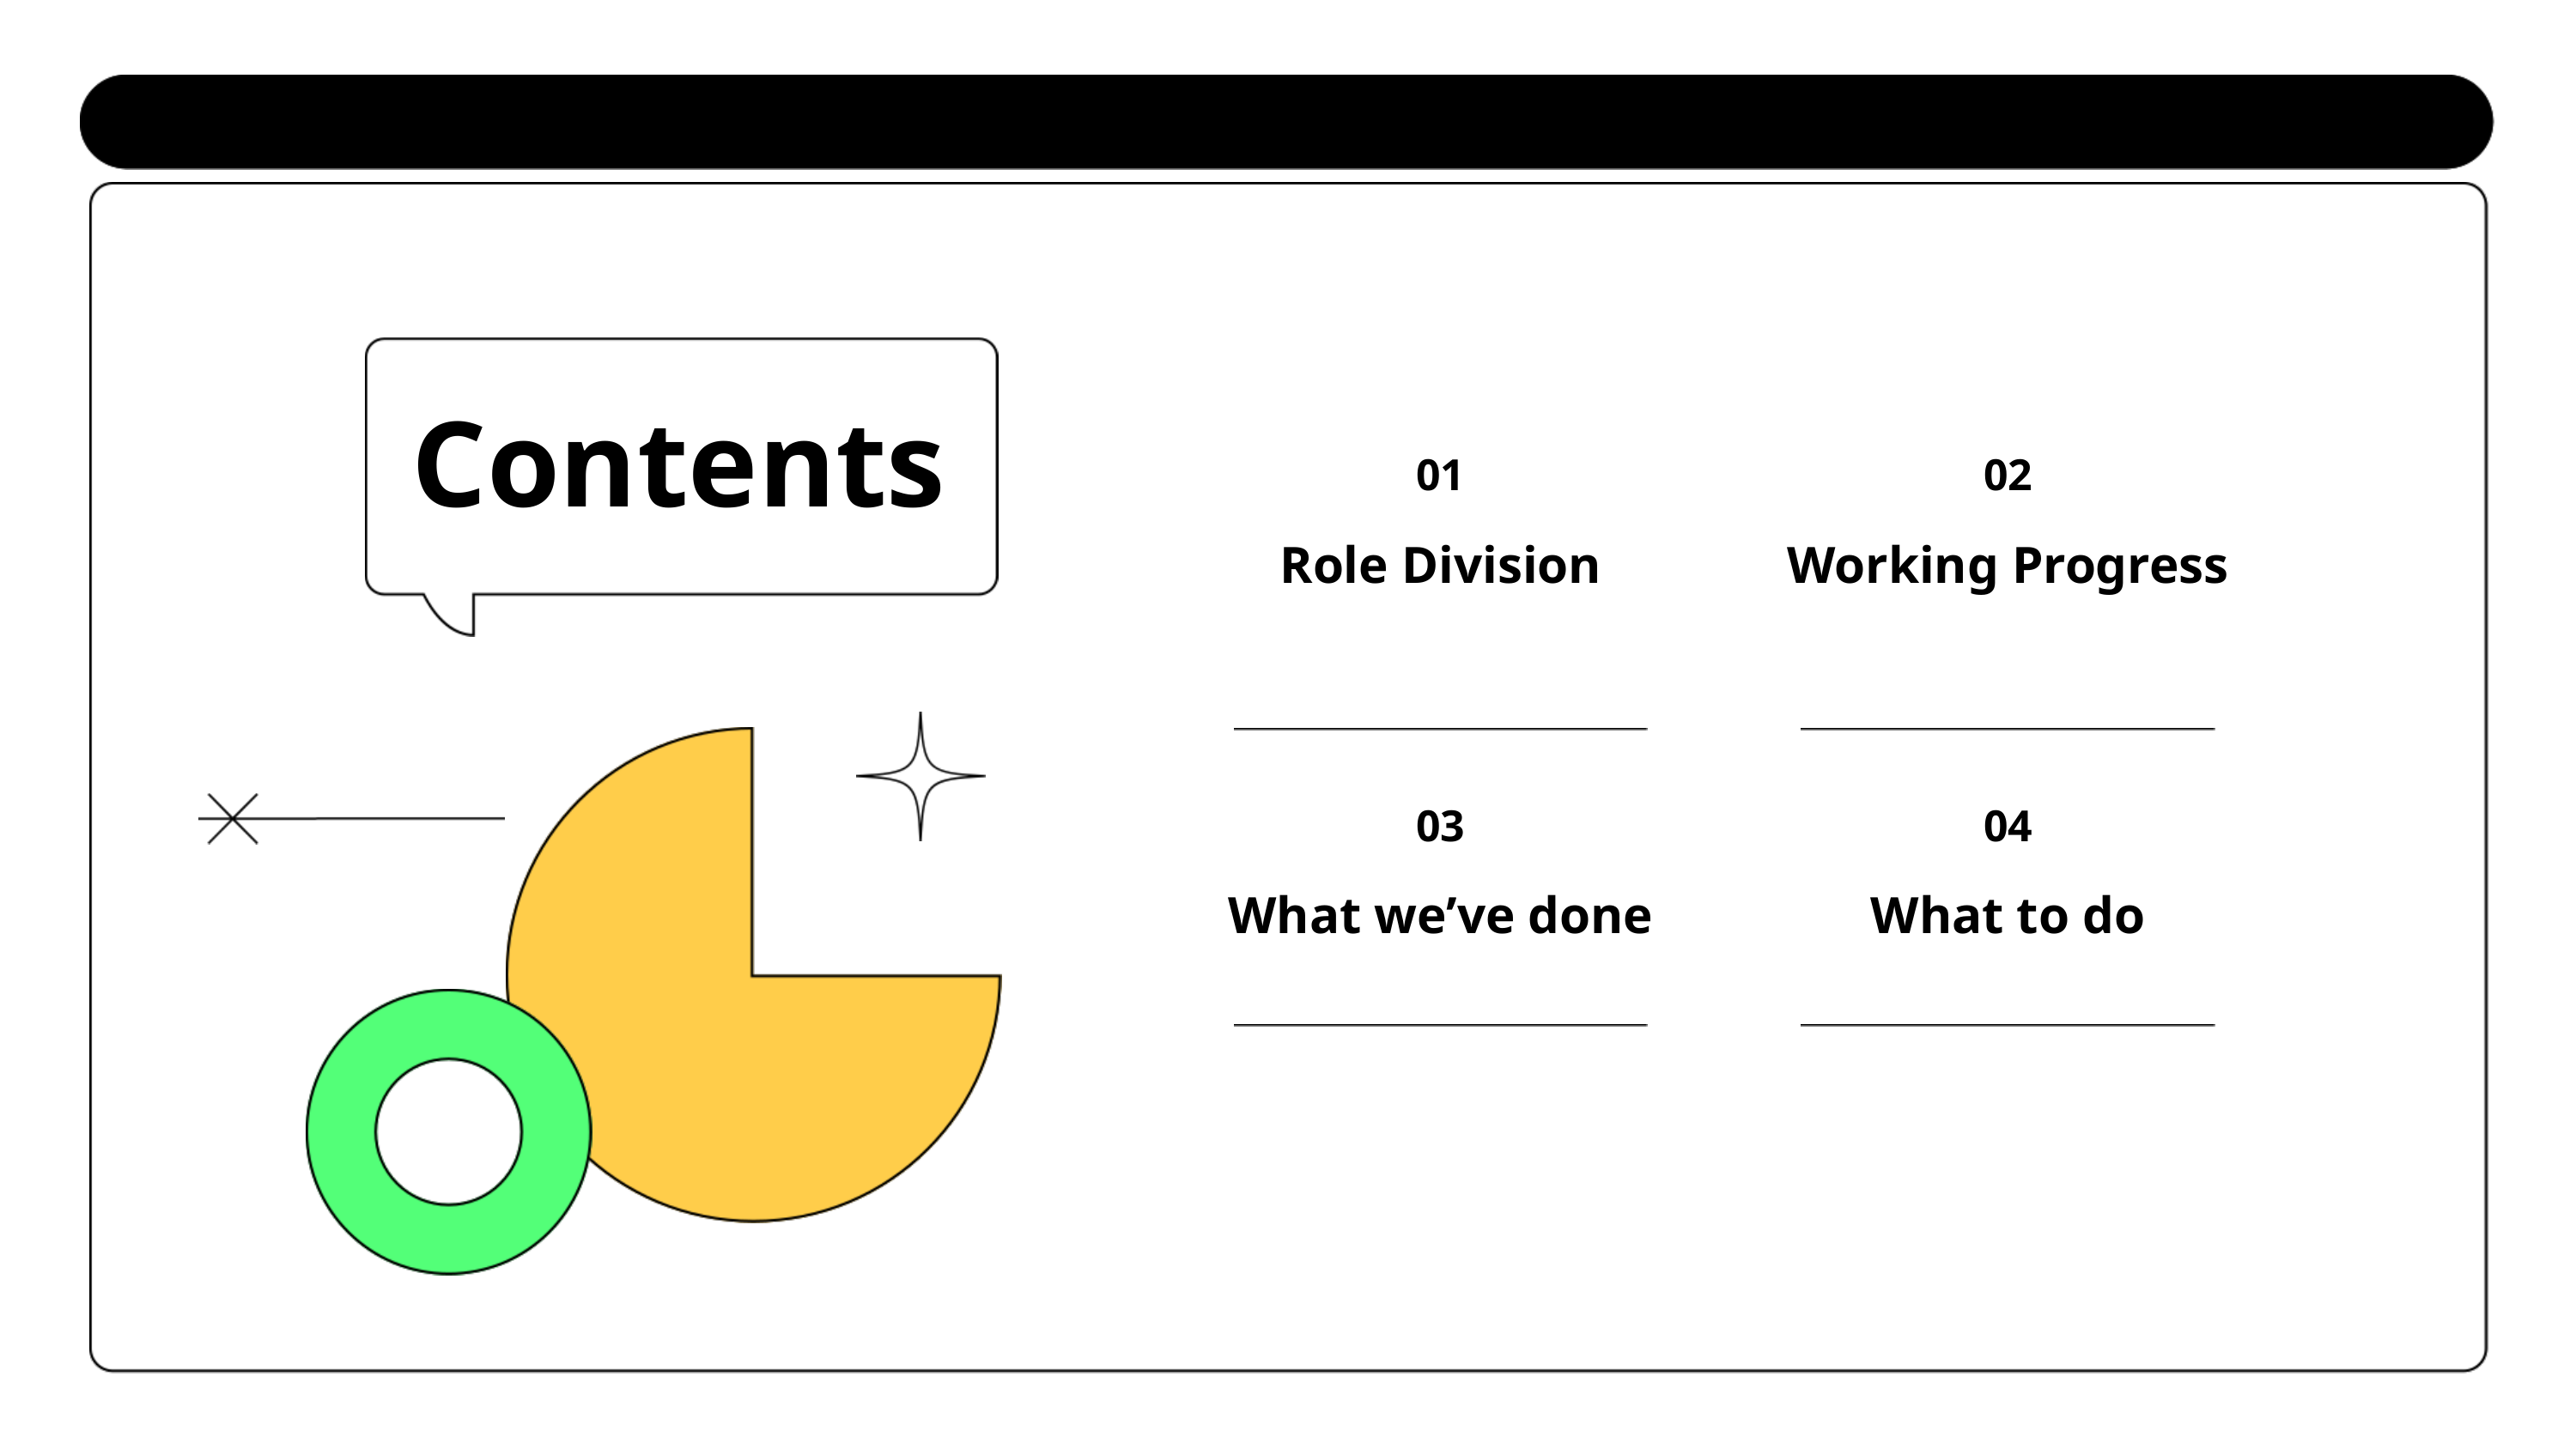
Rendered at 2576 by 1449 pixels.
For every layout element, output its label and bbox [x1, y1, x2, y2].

picture [80, 75, 2494, 171]
picture [88, 182, 2489, 1374]
